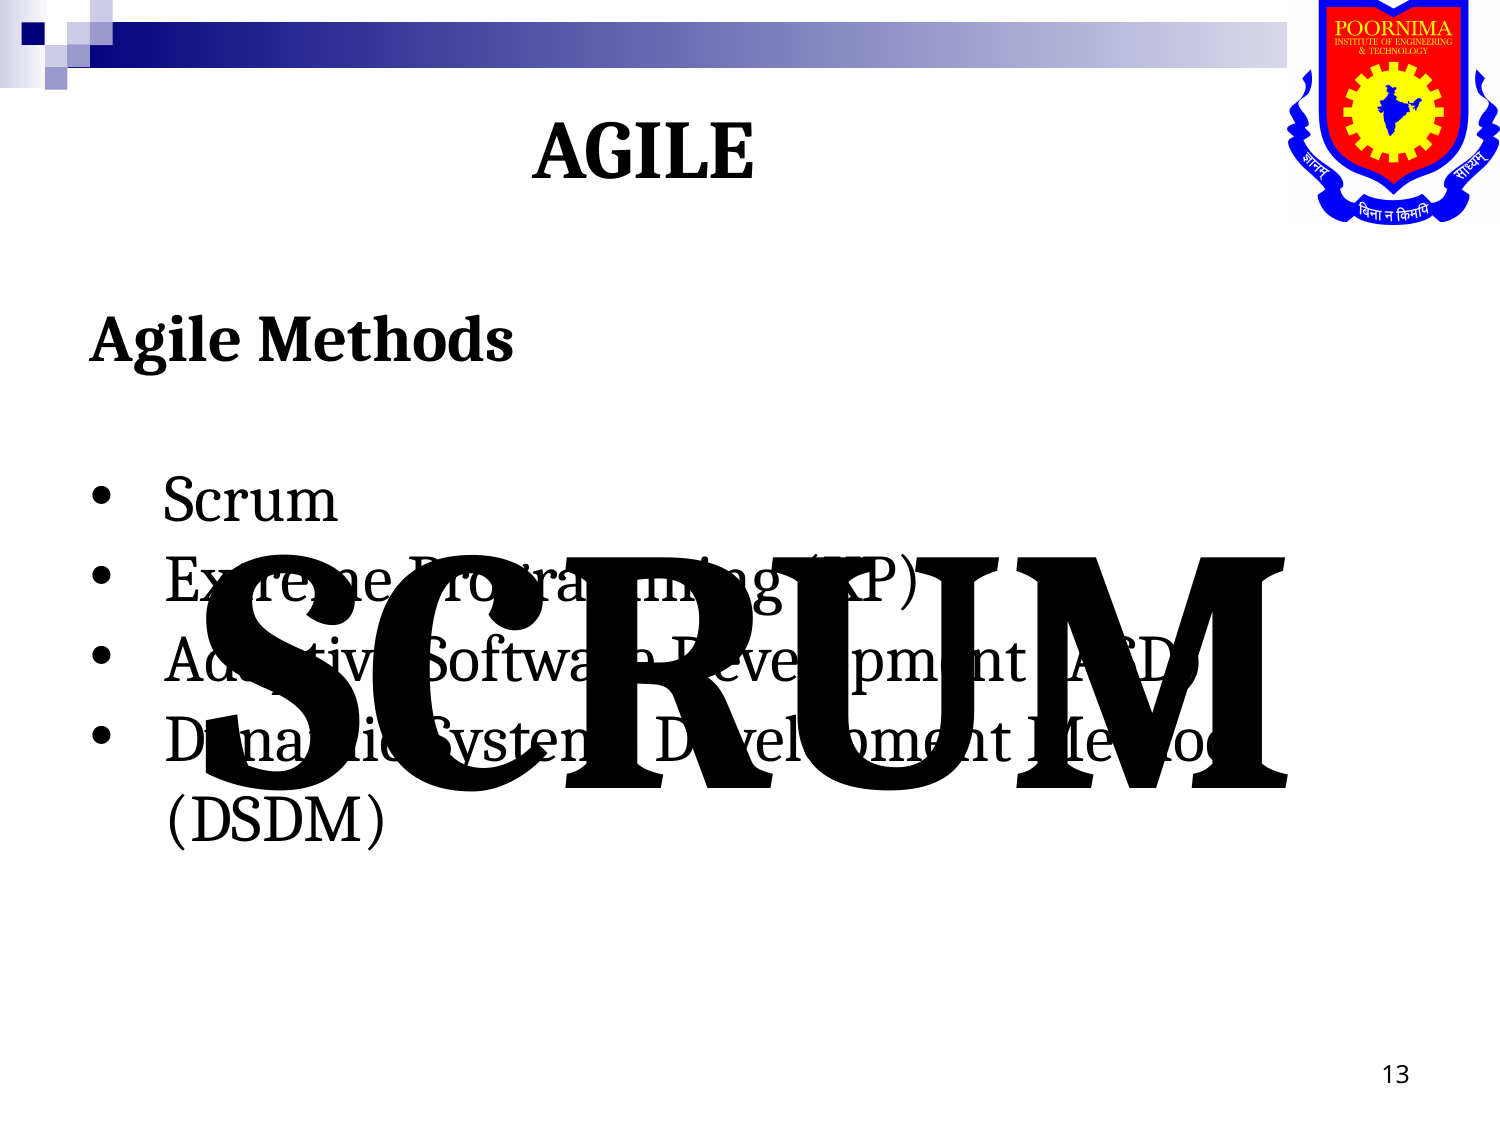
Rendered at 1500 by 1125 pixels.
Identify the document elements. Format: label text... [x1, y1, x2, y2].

text_box AGILE [0, 87, 1282, 213]
slide_number 13 [1074, 1024, 1426, 1101]
picture [1287, 0, 1500, 226]
text_box Agile Methods Scrum Extreme Programming (XP) Adaptive Software Development (ASD) Dynamic Systems Development Method (DSDM) [74, 813, 1425, 1125]
text_box SCRUM [74, 274, 1425, 813]
